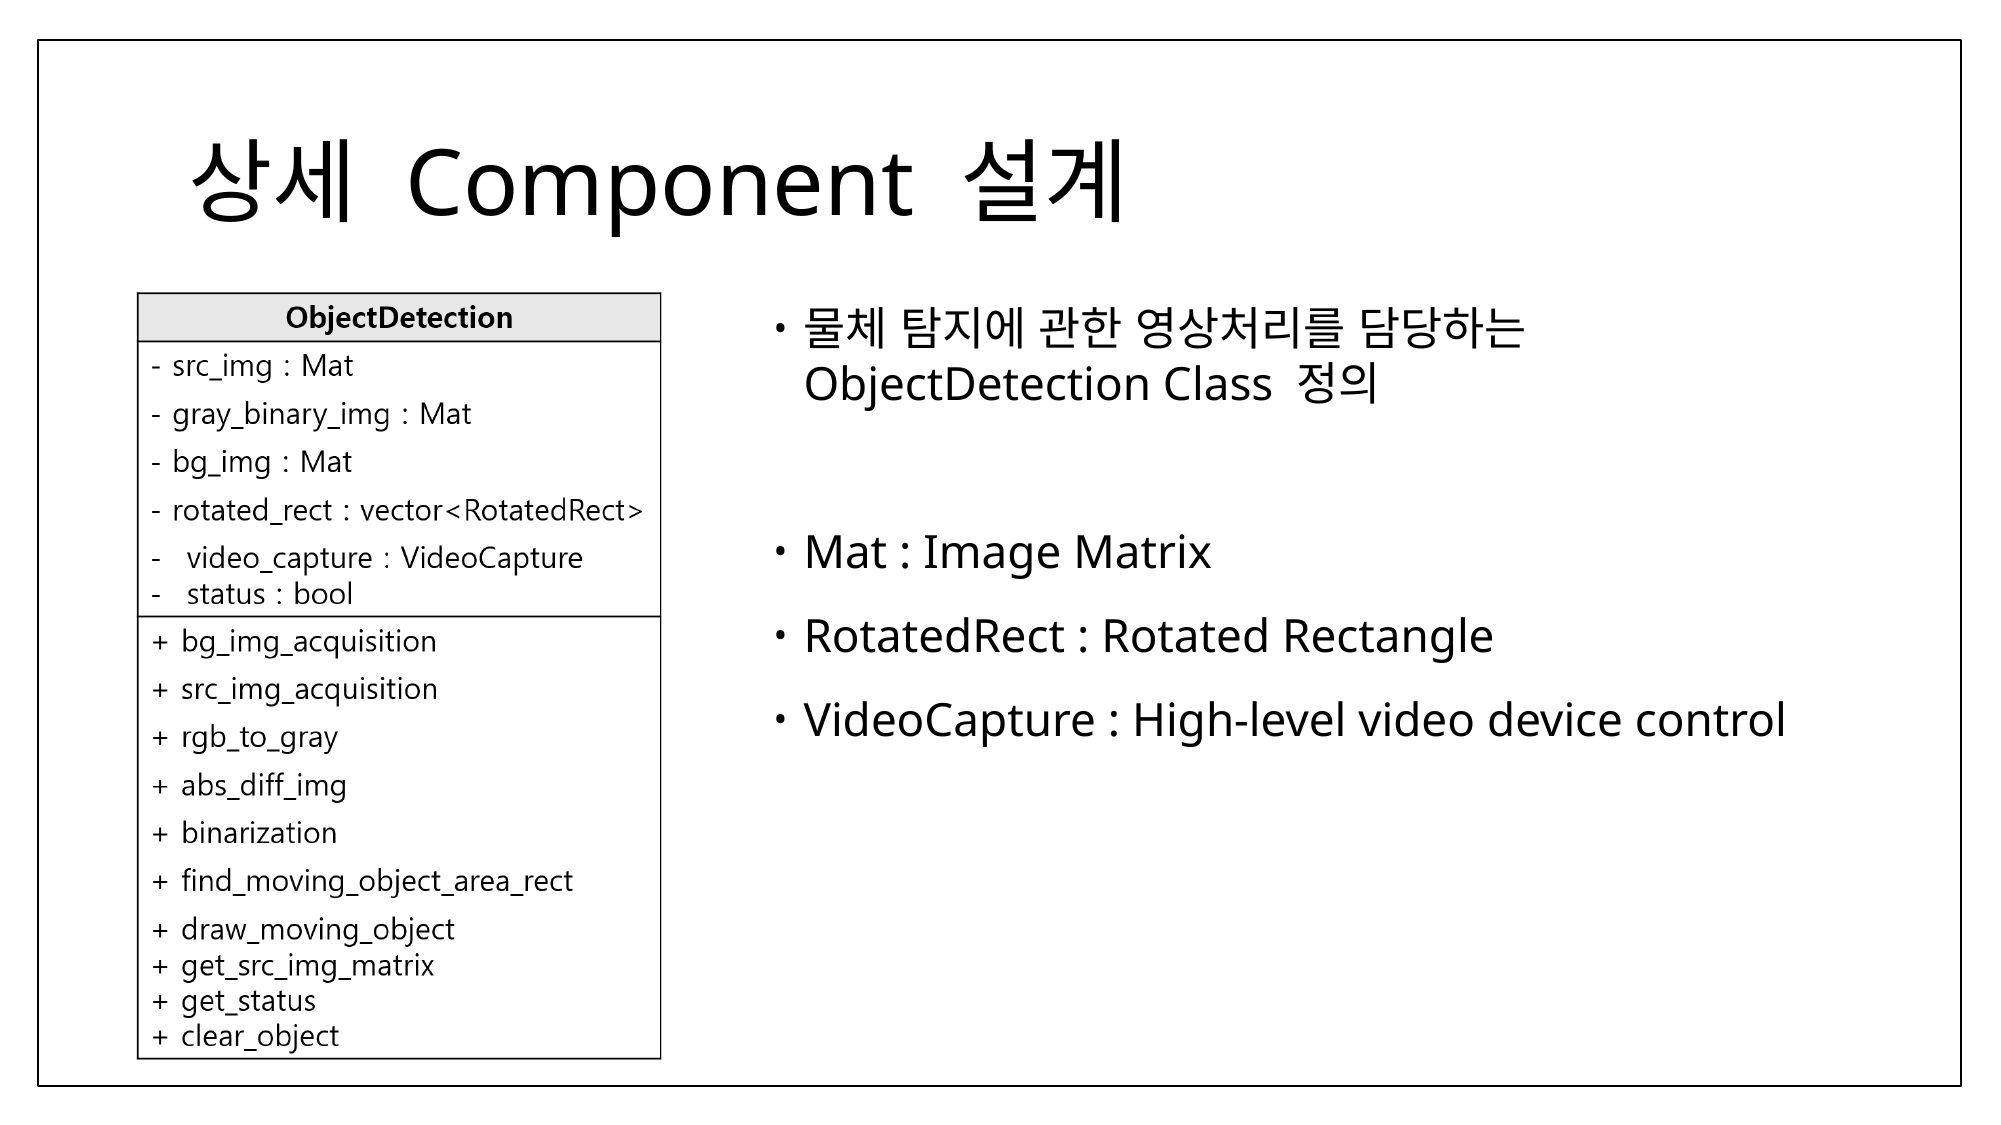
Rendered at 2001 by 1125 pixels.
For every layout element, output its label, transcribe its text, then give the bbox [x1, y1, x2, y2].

title 상세 Component 설계 [173, 75, 1794, 298]
text_box [0, 0, 2000, 75]
picture [133, 289, 662, 1064]
list 물체 탐지에 관한 영상처리를 담당하는 ObjectDetection Class 정의 Mat : Image Matrix RotatedRect : Rotated Rectangle VideoCapture : High-level video device control [751, 292, 1862, 1030]
